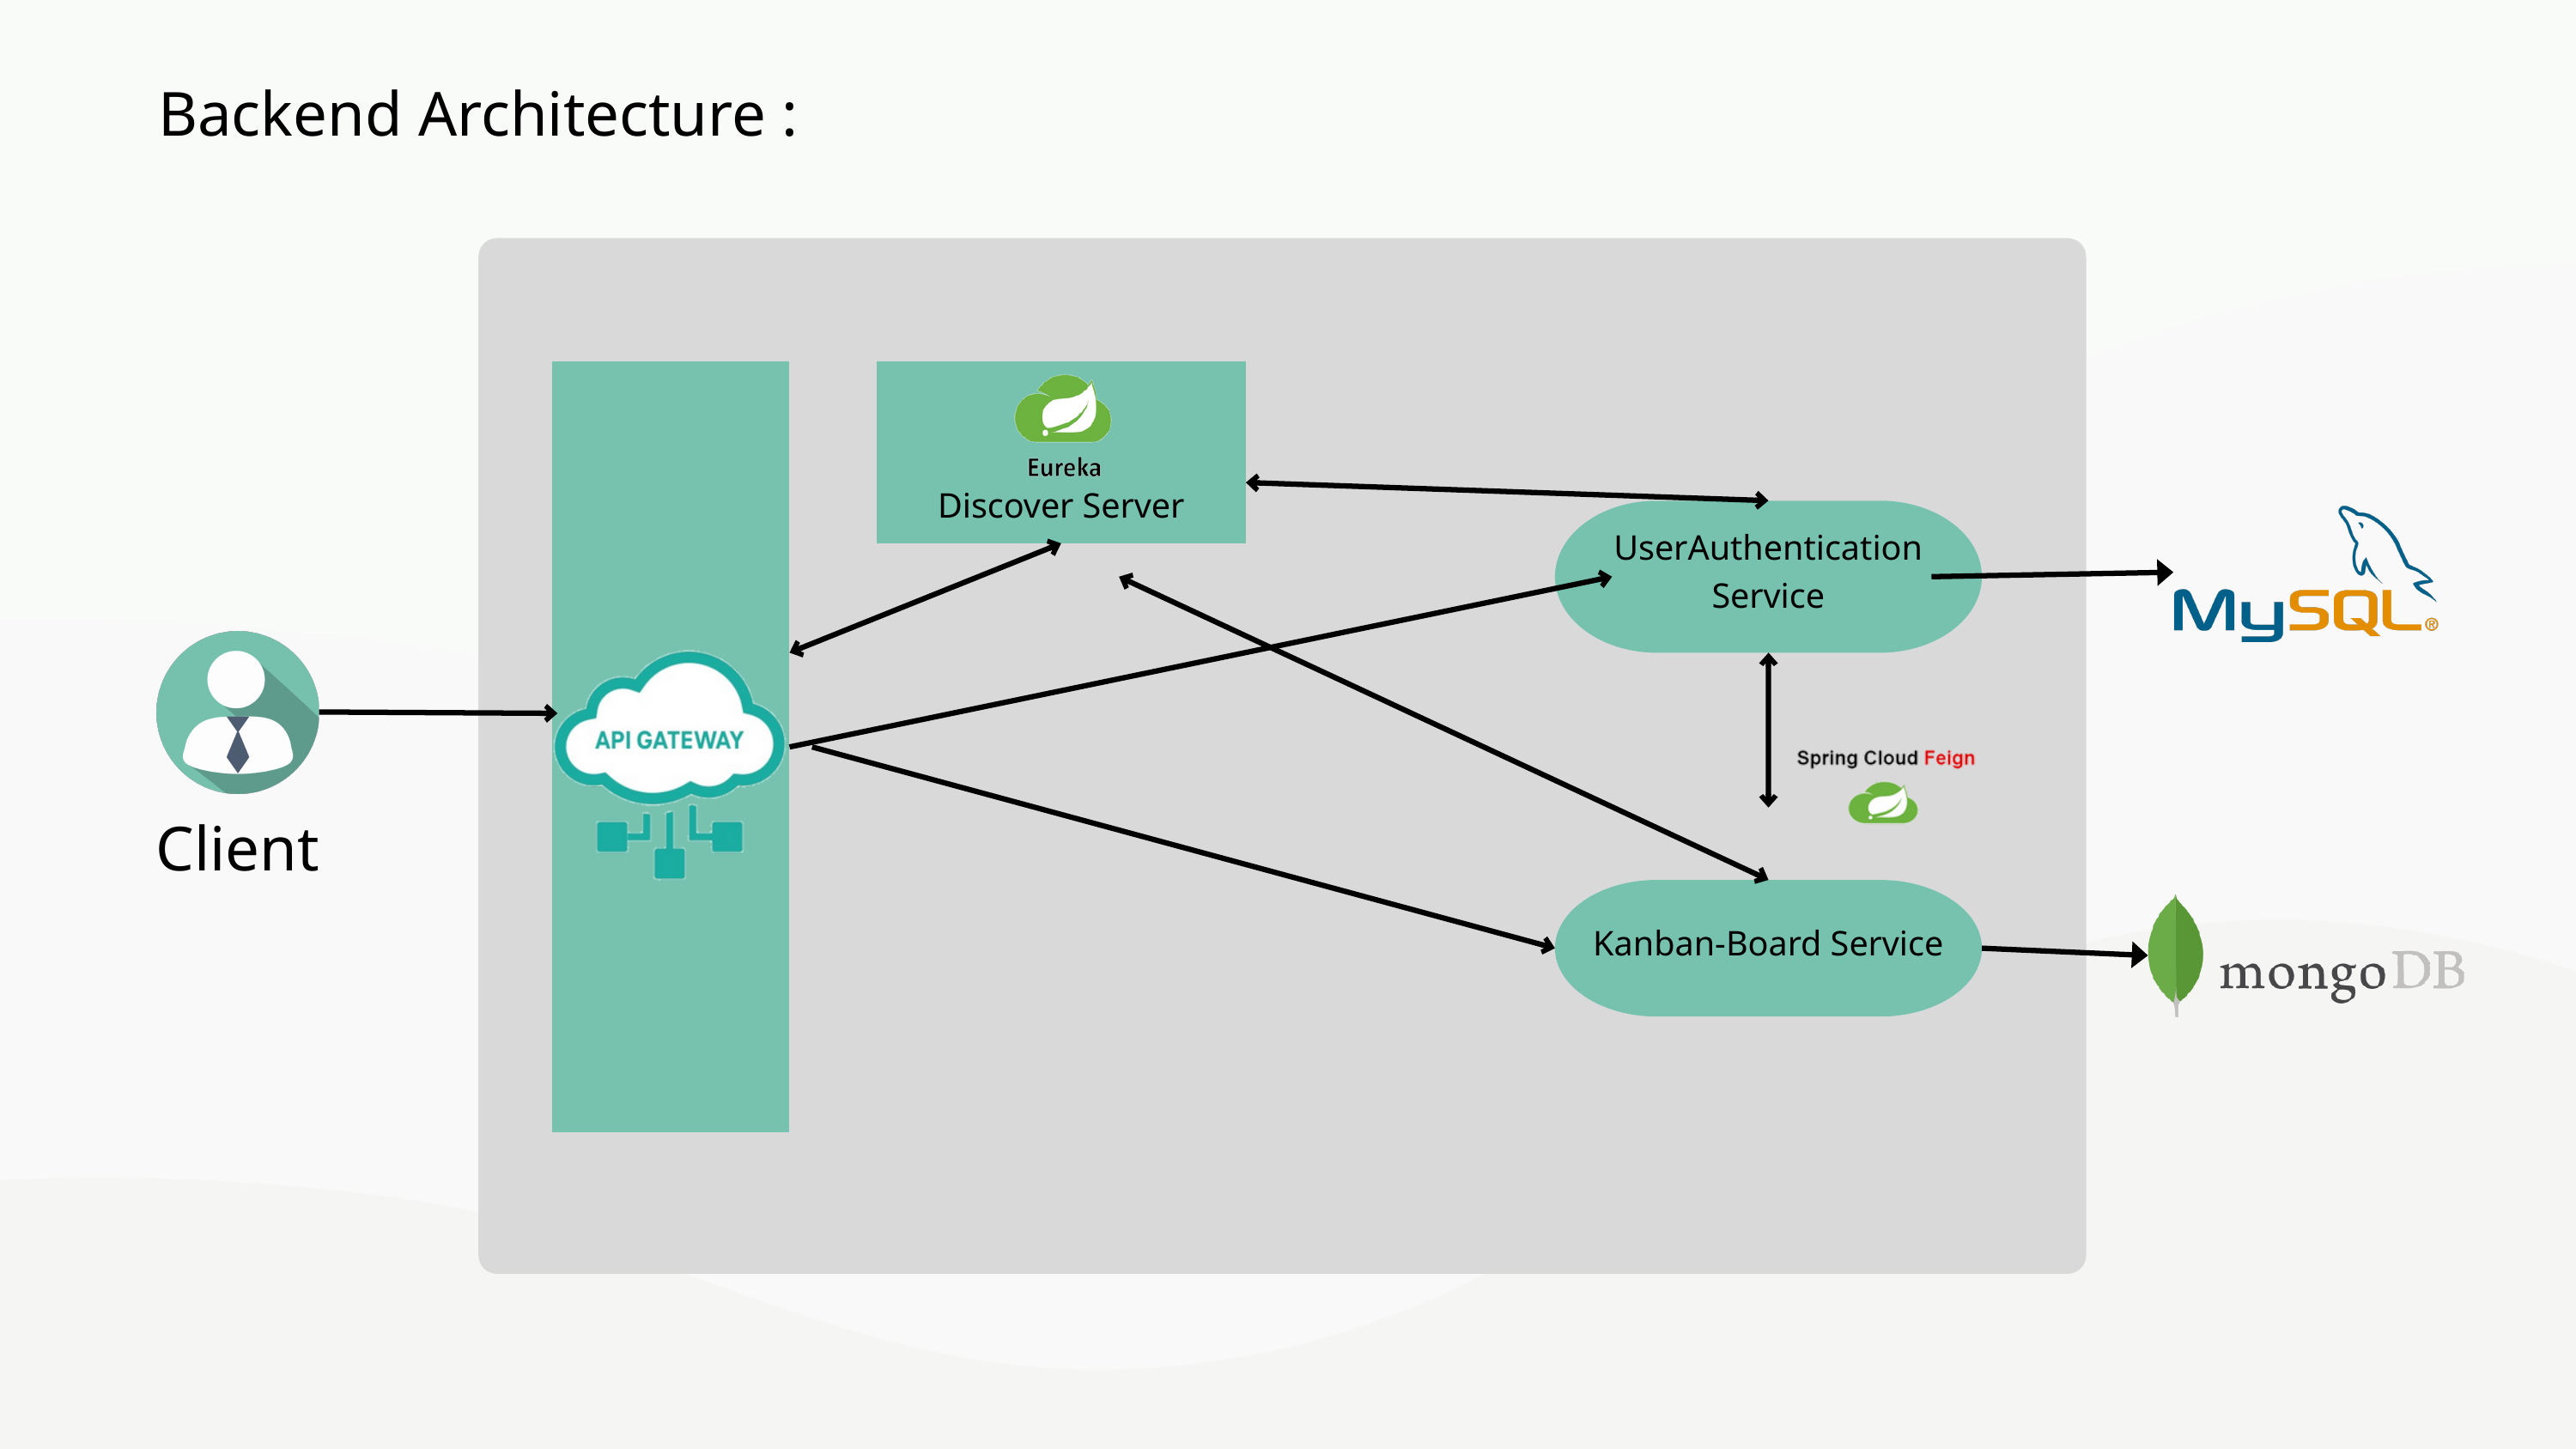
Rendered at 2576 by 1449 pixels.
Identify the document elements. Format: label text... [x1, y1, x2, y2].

text_box [156, 631, 319, 794]
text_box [1554, 879, 1983, 1017]
text_box [2173, 502, 2439, 642]
text_box [2148, 894, 2464, 1017]
text_box [2089, 563, 2174, 582]
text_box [876, 361, 1247, 544]
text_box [477, 238, 2087, 1275]
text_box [551, 361, 790, 1133]
text_box Backend Architecture : [144, 63, 812, 149]
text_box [1554, 500, 1983, 653]
text_box Client [137, 797, 338, 883]
text_box [2089, 946, 2148, 964]
text_box [0, 0, 2576, 1449]
